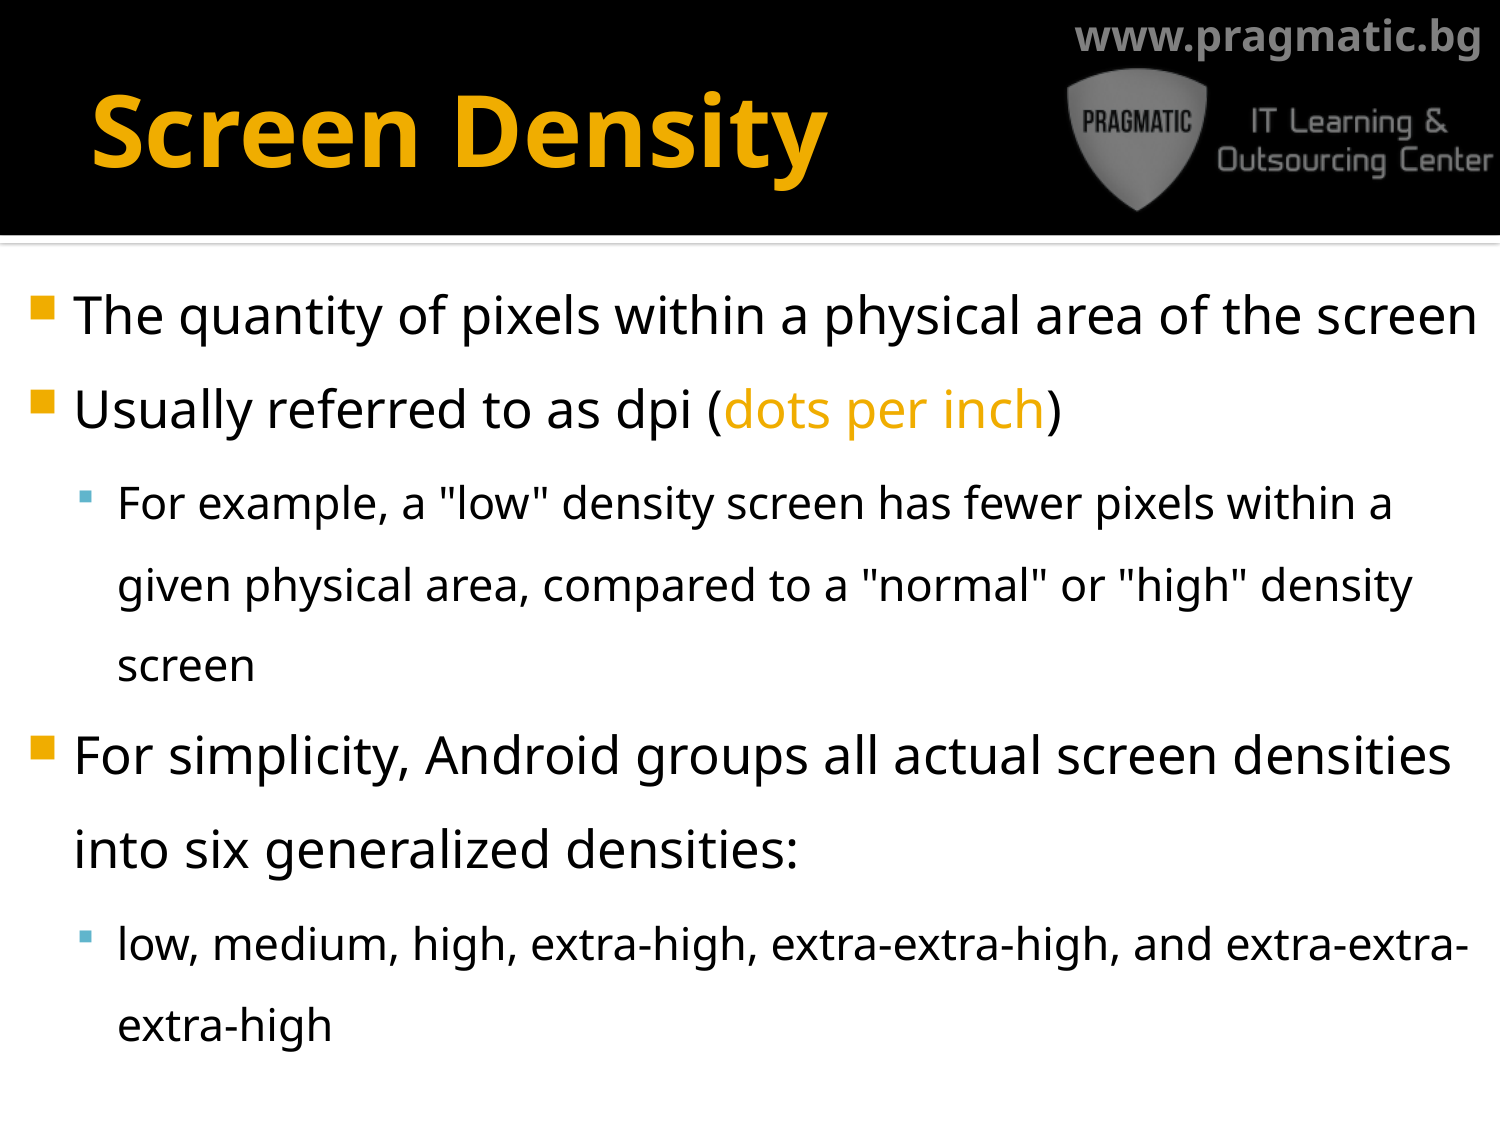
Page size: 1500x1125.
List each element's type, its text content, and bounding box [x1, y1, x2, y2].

list The quantity of pixels within a physical area of the screen Usually referred to as dpi (dots per inch) For example, a "low" density screen has fewer pixels within a given physical area, compared to a "normal" or "high" density screen For simplicity, Android groups all actual screen densities into six generalized densities: low, medium, high, extra-high, extra-extra-high, and extra-extra-extra-high [0, 235, 1500, 1125]
title Screen Density [75, 24, 1063, 231]
picture [1063, 62, 1500, 217]
